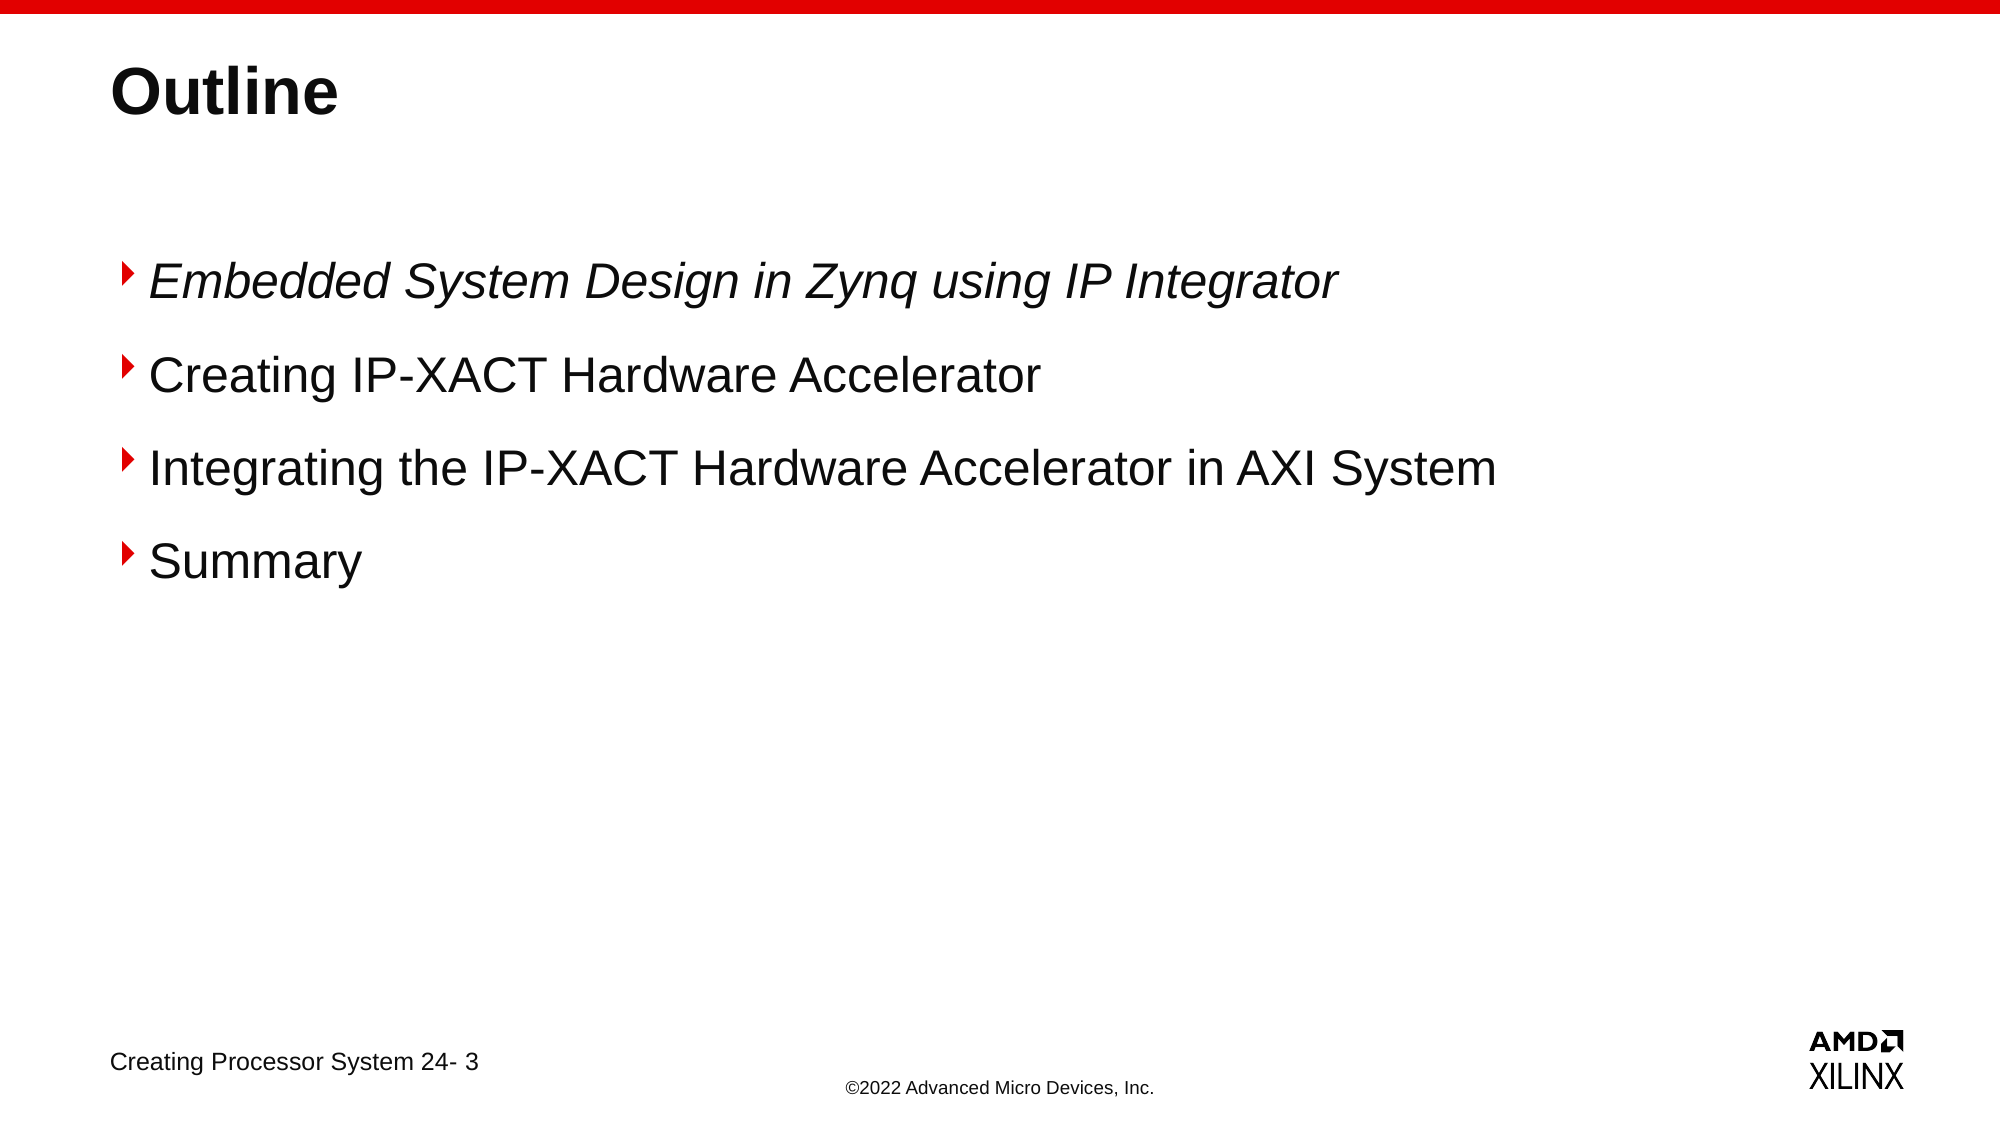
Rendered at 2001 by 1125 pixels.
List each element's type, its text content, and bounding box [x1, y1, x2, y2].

picture [1809, 1030, 1904, 1089]
list Embedded System Design in Zynq using IP Integrator Creating IP-XACT Hardware Accelerator Integrating the IP-XACT Hardware Accelerator in AXI System Summary [95, 241, 1905, 1002]
slide_number Creating Processor System 24- 3 [95, 1037, 526, 1098]
title Outline [95, 50, 1905, 210]
